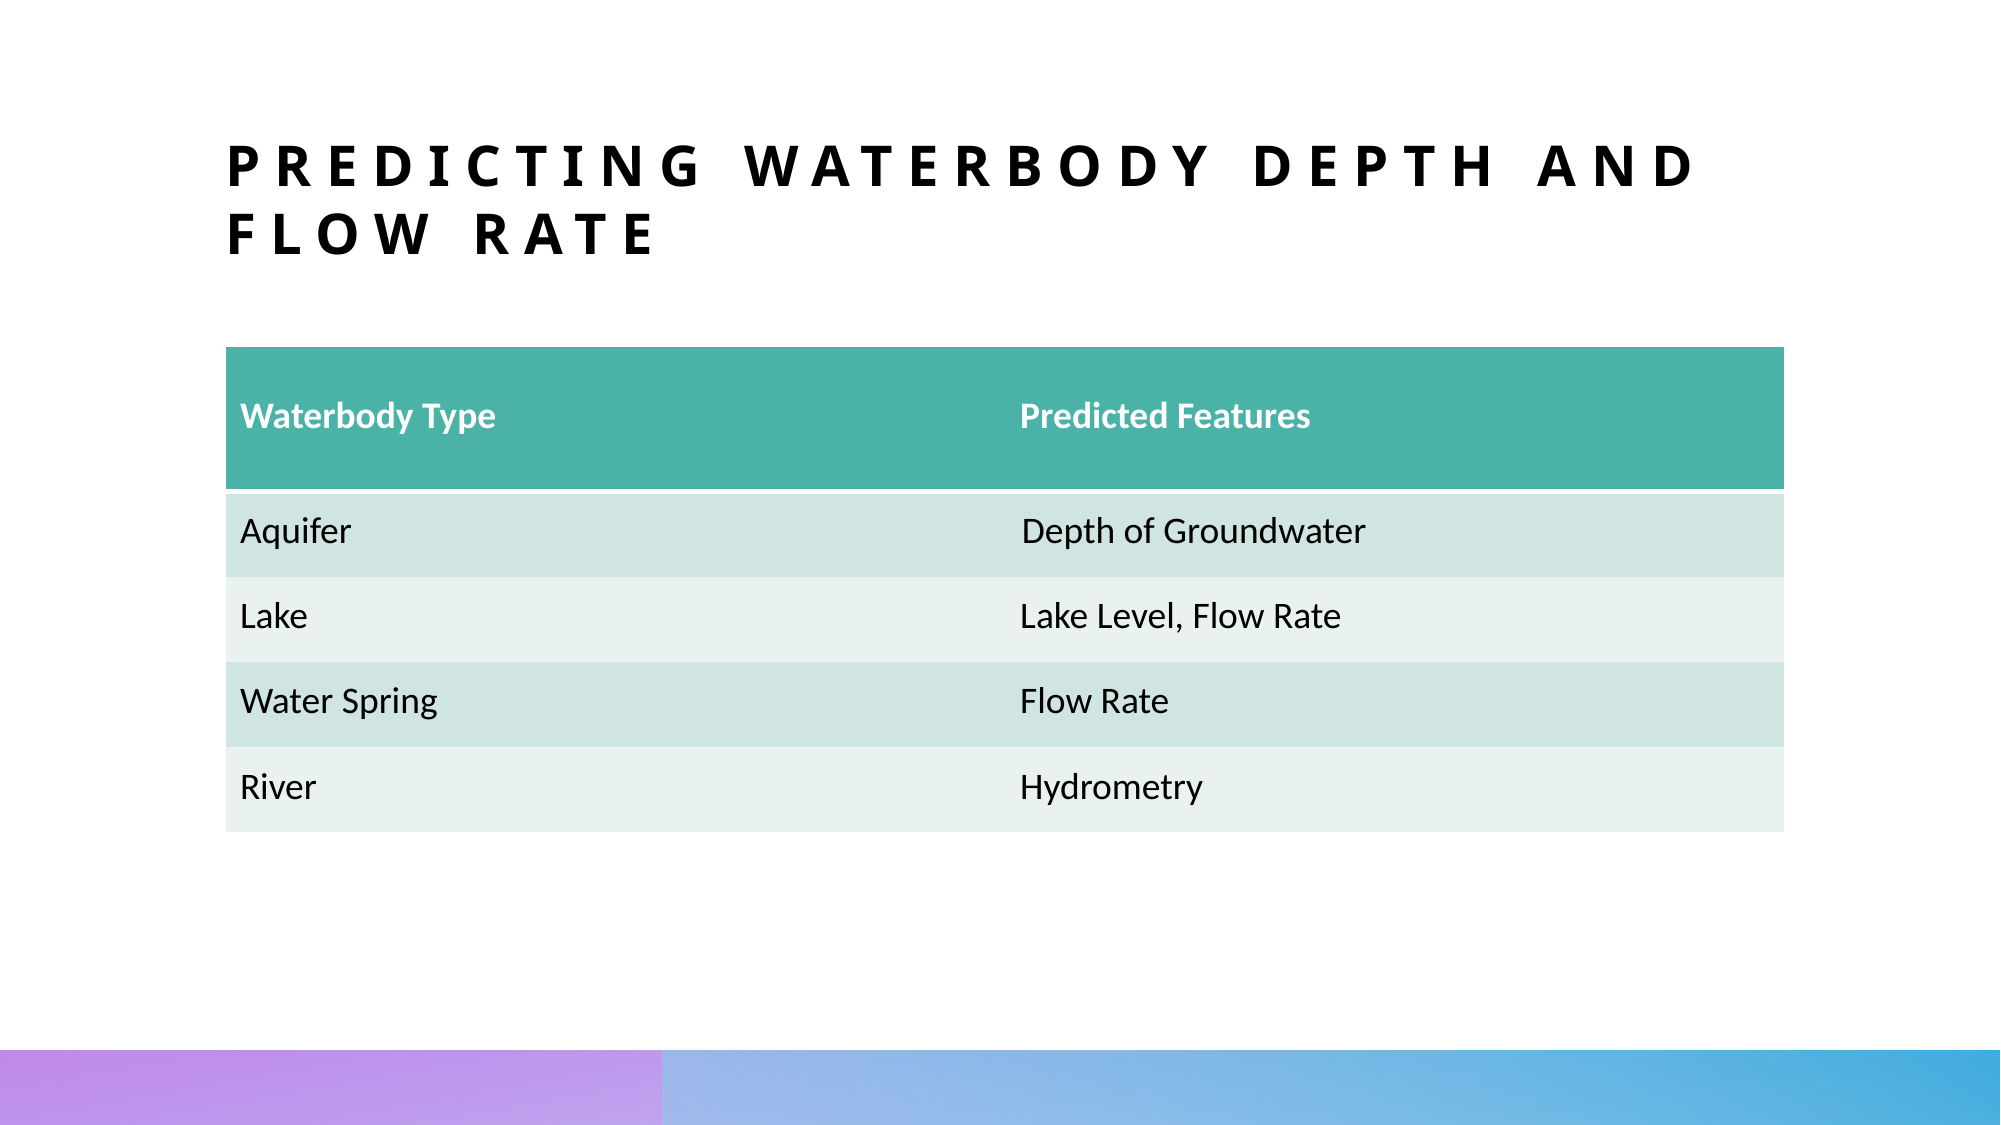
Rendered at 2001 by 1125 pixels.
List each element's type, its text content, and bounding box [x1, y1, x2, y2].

table_cell Flow Rate [1005, 662, 1784, 747]
title Predicting waterbody depth and flow rate [225, 130, 1905, 333]
table_cell River [226, 747, 1005, 832]
table_cell Depth of Groundwater [1005, 494, 1784, 577]
table_cell Aquifer [226, 494, 1005, 577]
table_cell Lake Level, Flow Rate [1005, 577, 1784, 662]
table_header Predicted Features [1005, 347, 1784, 489]
table_cell Water Spring [226, 662, 1005, 747]
table_header Waterbody Type [226, 347, 1005, 489]
table_cell Lake [226, 577, 1005, 662]
table_cell Hydrometry [1005, 747, 1784, 832]
